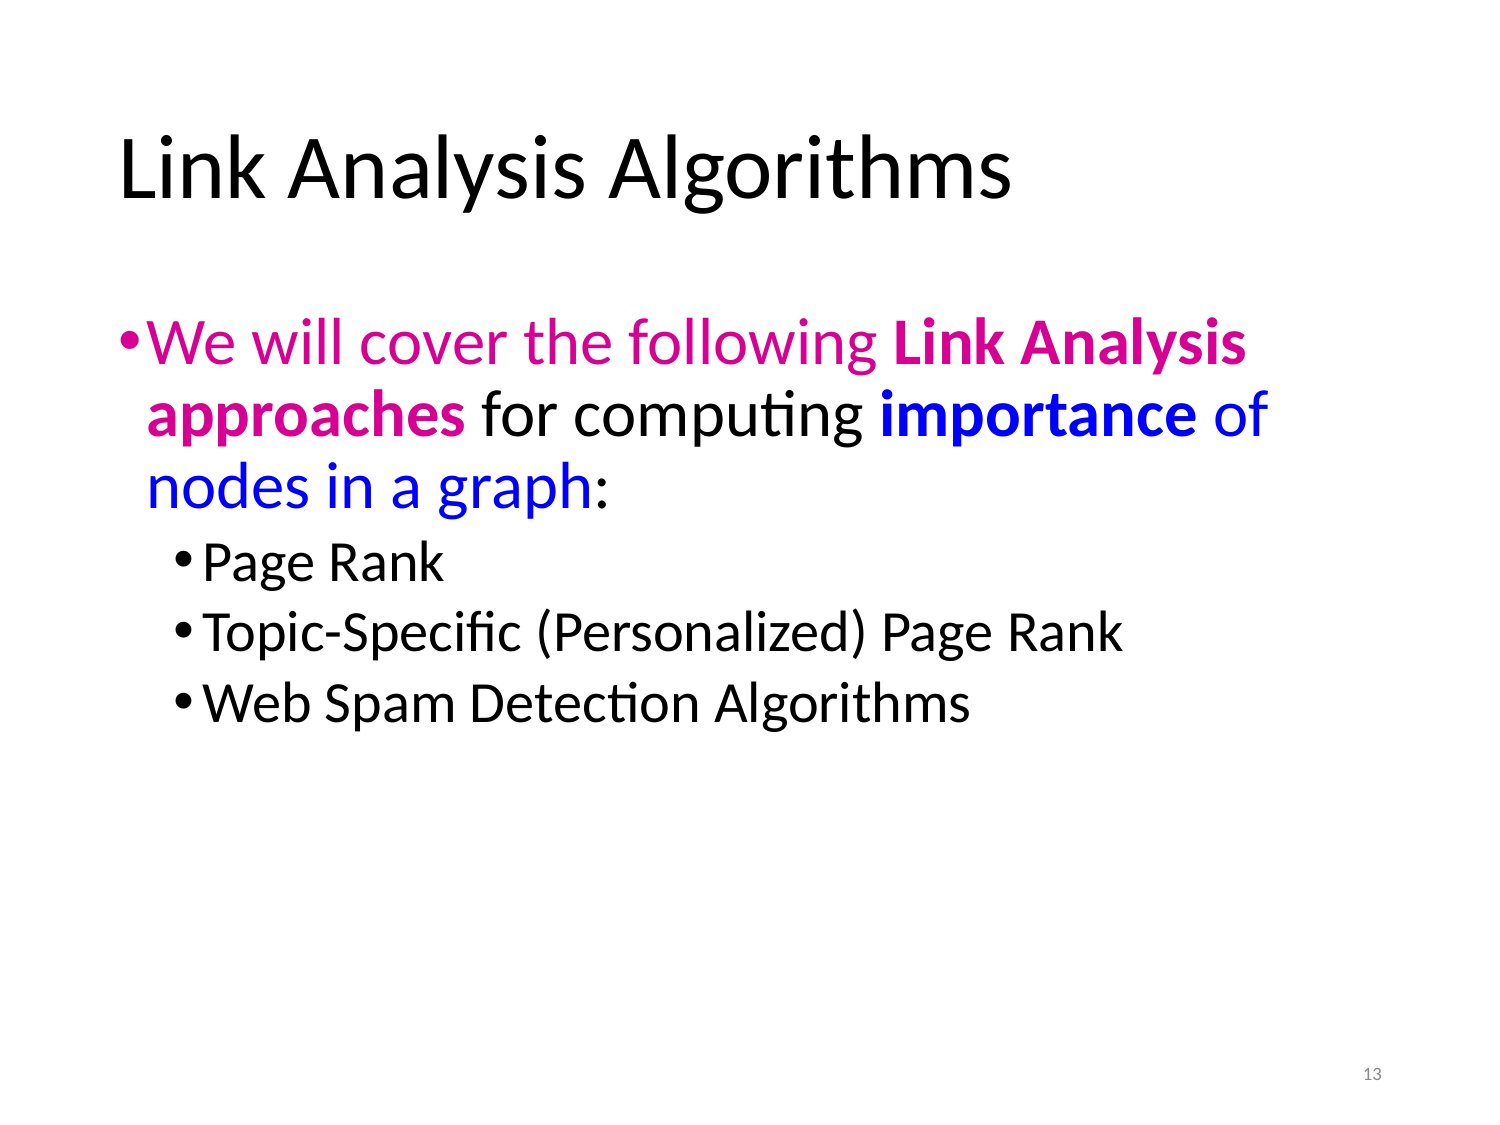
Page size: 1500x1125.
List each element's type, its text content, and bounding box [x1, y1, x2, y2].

list We will cover the following Link Analysis approaches for computing importance of nodes in a graph: Page Rank Topic-Specific (Personalized) Page Rank Web Spam Detection Algorithms [103, 299, 1397, 1014]
slide_number ‹#› [1059, 1042, 1397, 1103]
title Link Analysis Algorithms [103, 59, 1397, 278]
